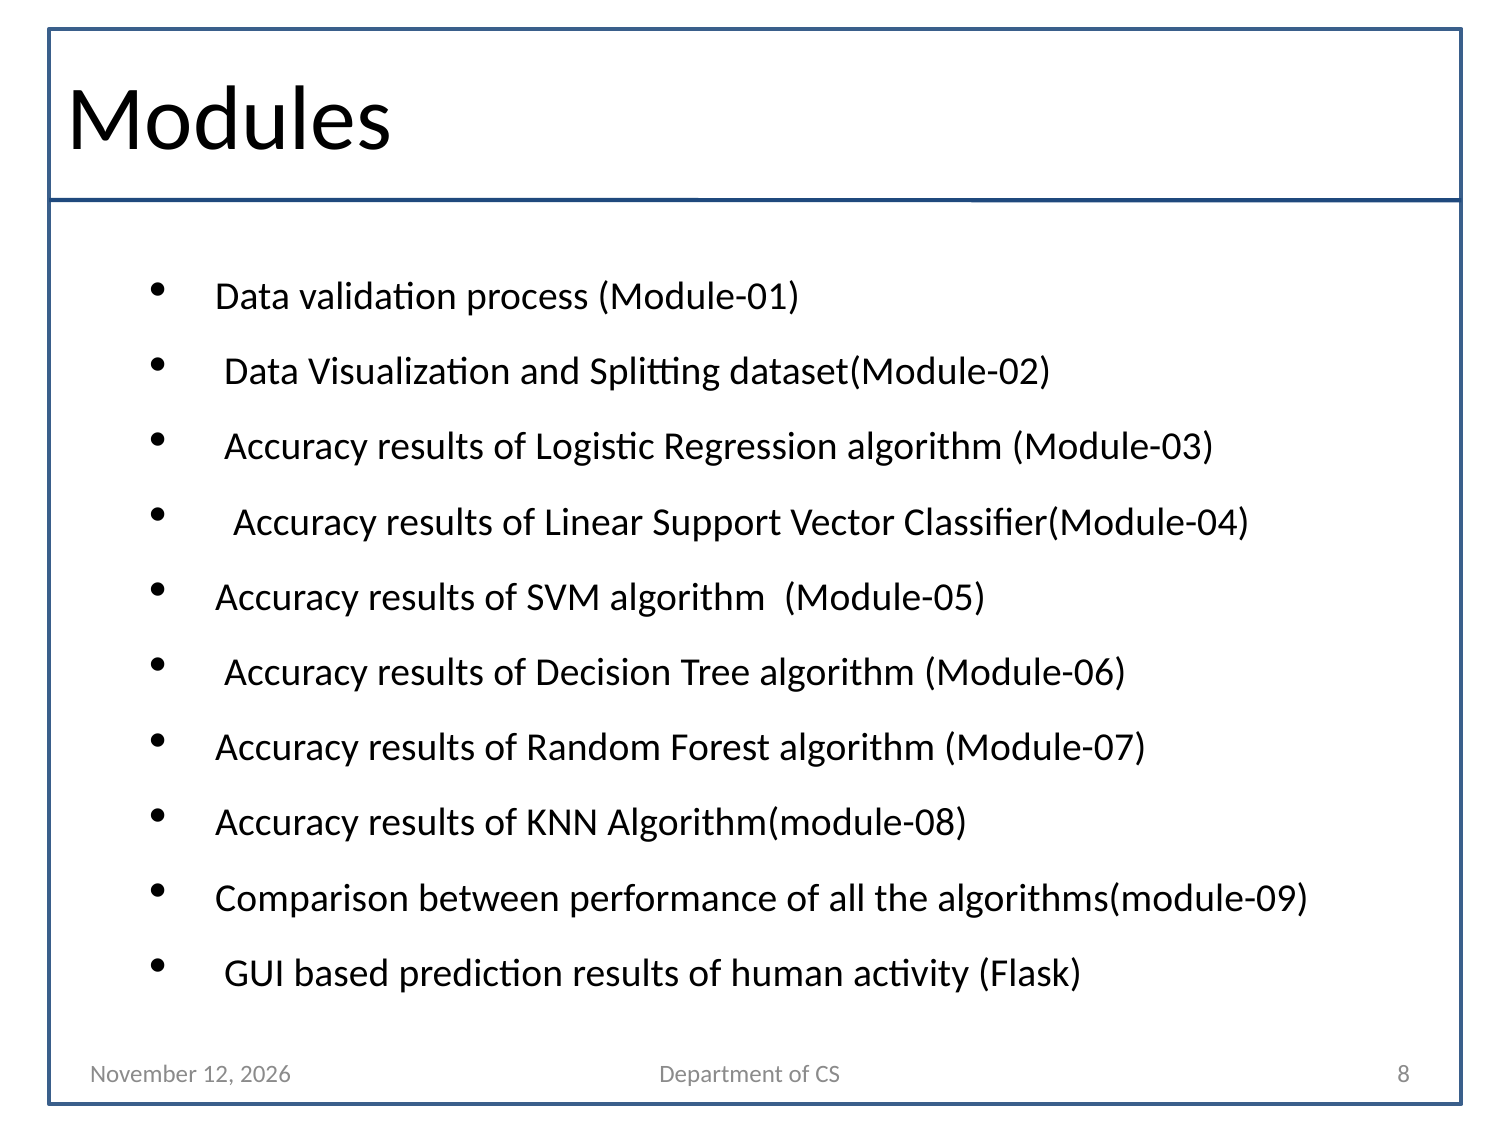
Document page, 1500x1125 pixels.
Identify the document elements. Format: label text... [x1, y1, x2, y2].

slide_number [75, 1042, 425, 1103]
list Data validation process (Module-01) Data Visualization and Splitting dataset(Module-02) Accuracy results of Logistic Regression algorithm (Module-03) Accuracy results of Linear Support Vector Classifier(Module-04) Accuracy results of SVM algorithm (Module-05) Accuracy results of Decision Tree algorithm (Module-06) Accuracy results of Random Forest algorithm (Module-07) Accuracy results of KNN Algorithm(module-08) Comparison between performance of all the algorithms(module-09) GUI based prediction results of human activity (Flask) [75, 262, 1425, 1005]
text_box Modules [51, 50, 408, 176]
footer Department of CS [512, 1042, 988, 1103]
slide_number 8 [1074, 1042, 1425, 1103]
